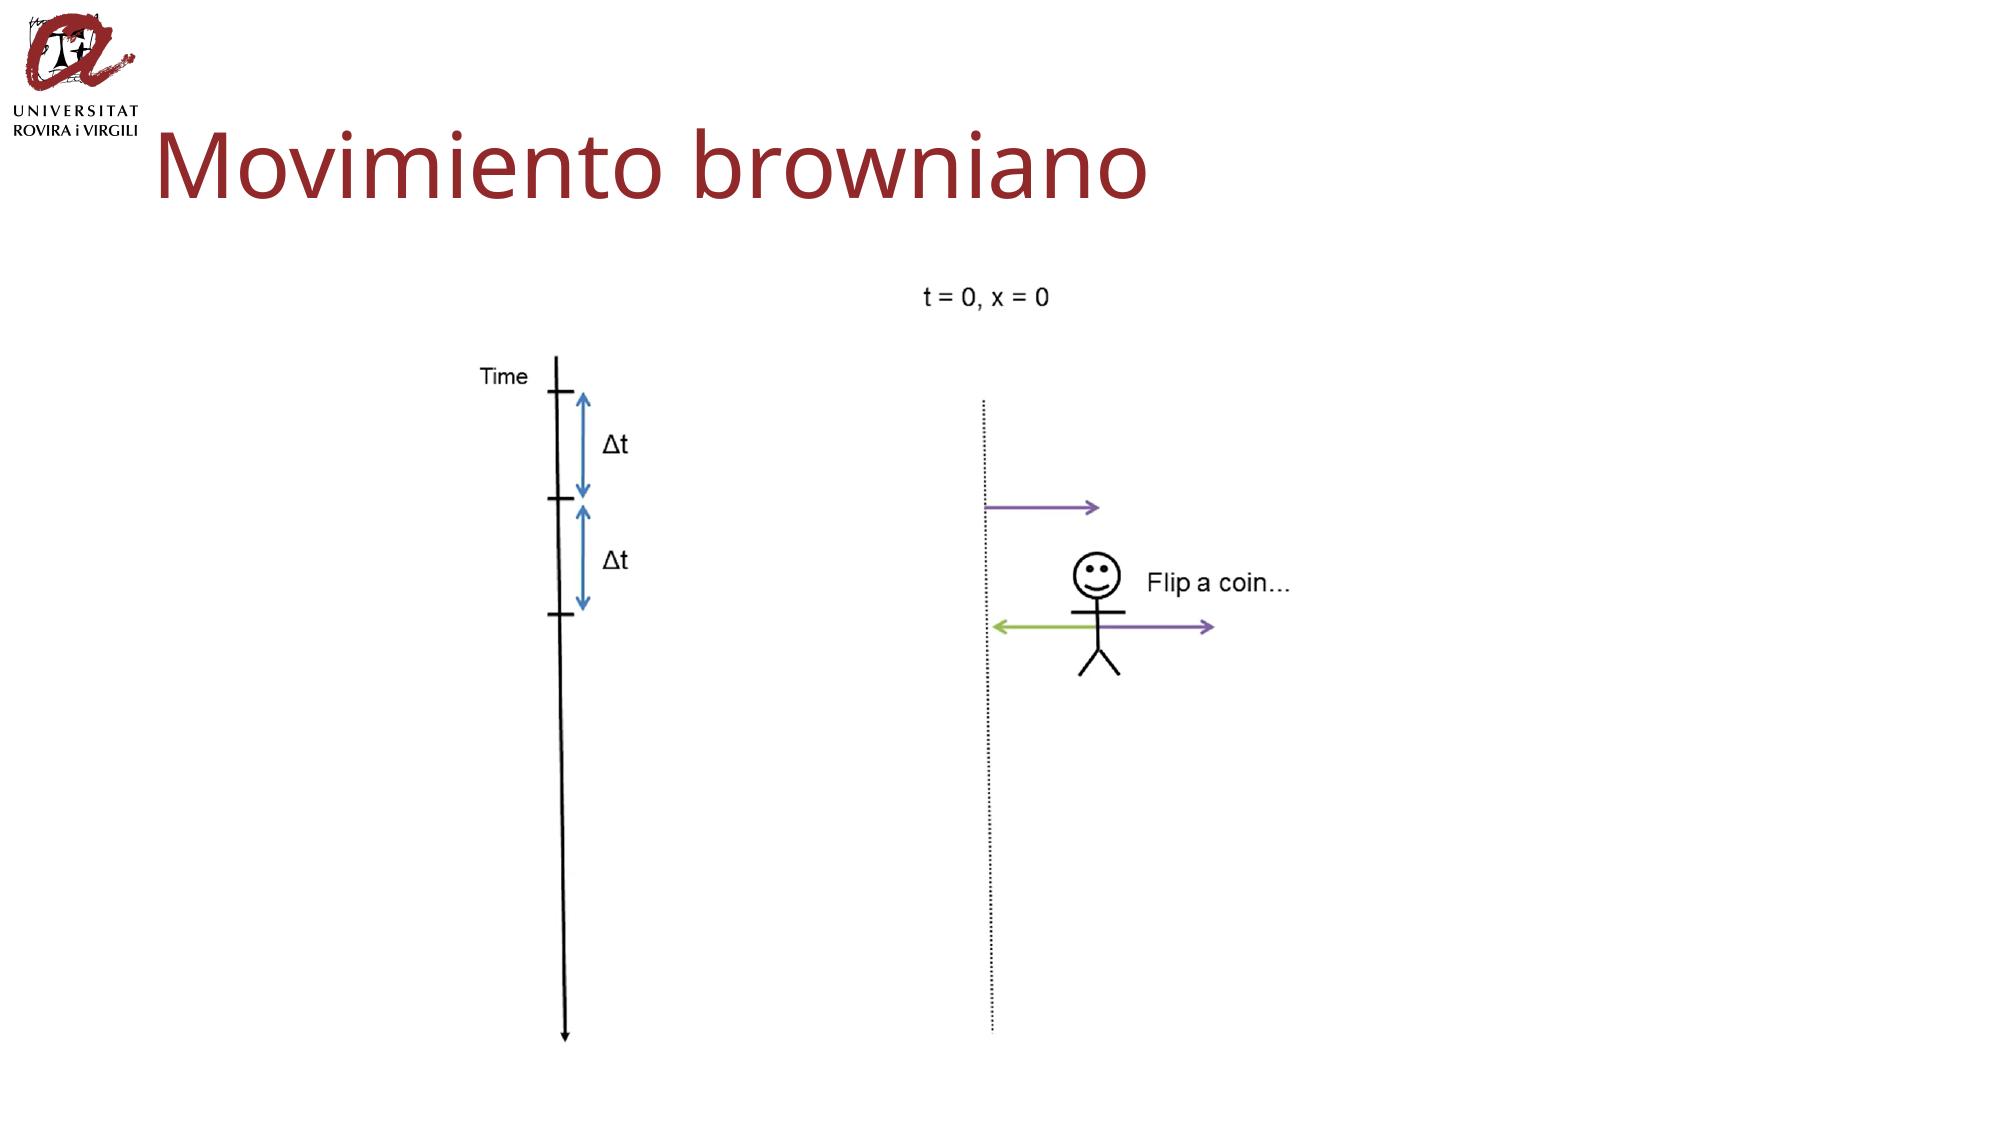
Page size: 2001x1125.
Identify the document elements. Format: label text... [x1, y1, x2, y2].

picture [469, 276, 1531, 1075]
picture [14, 13, 138, 136]
title Movimiento browniano [137, 59, 1863, 278]
